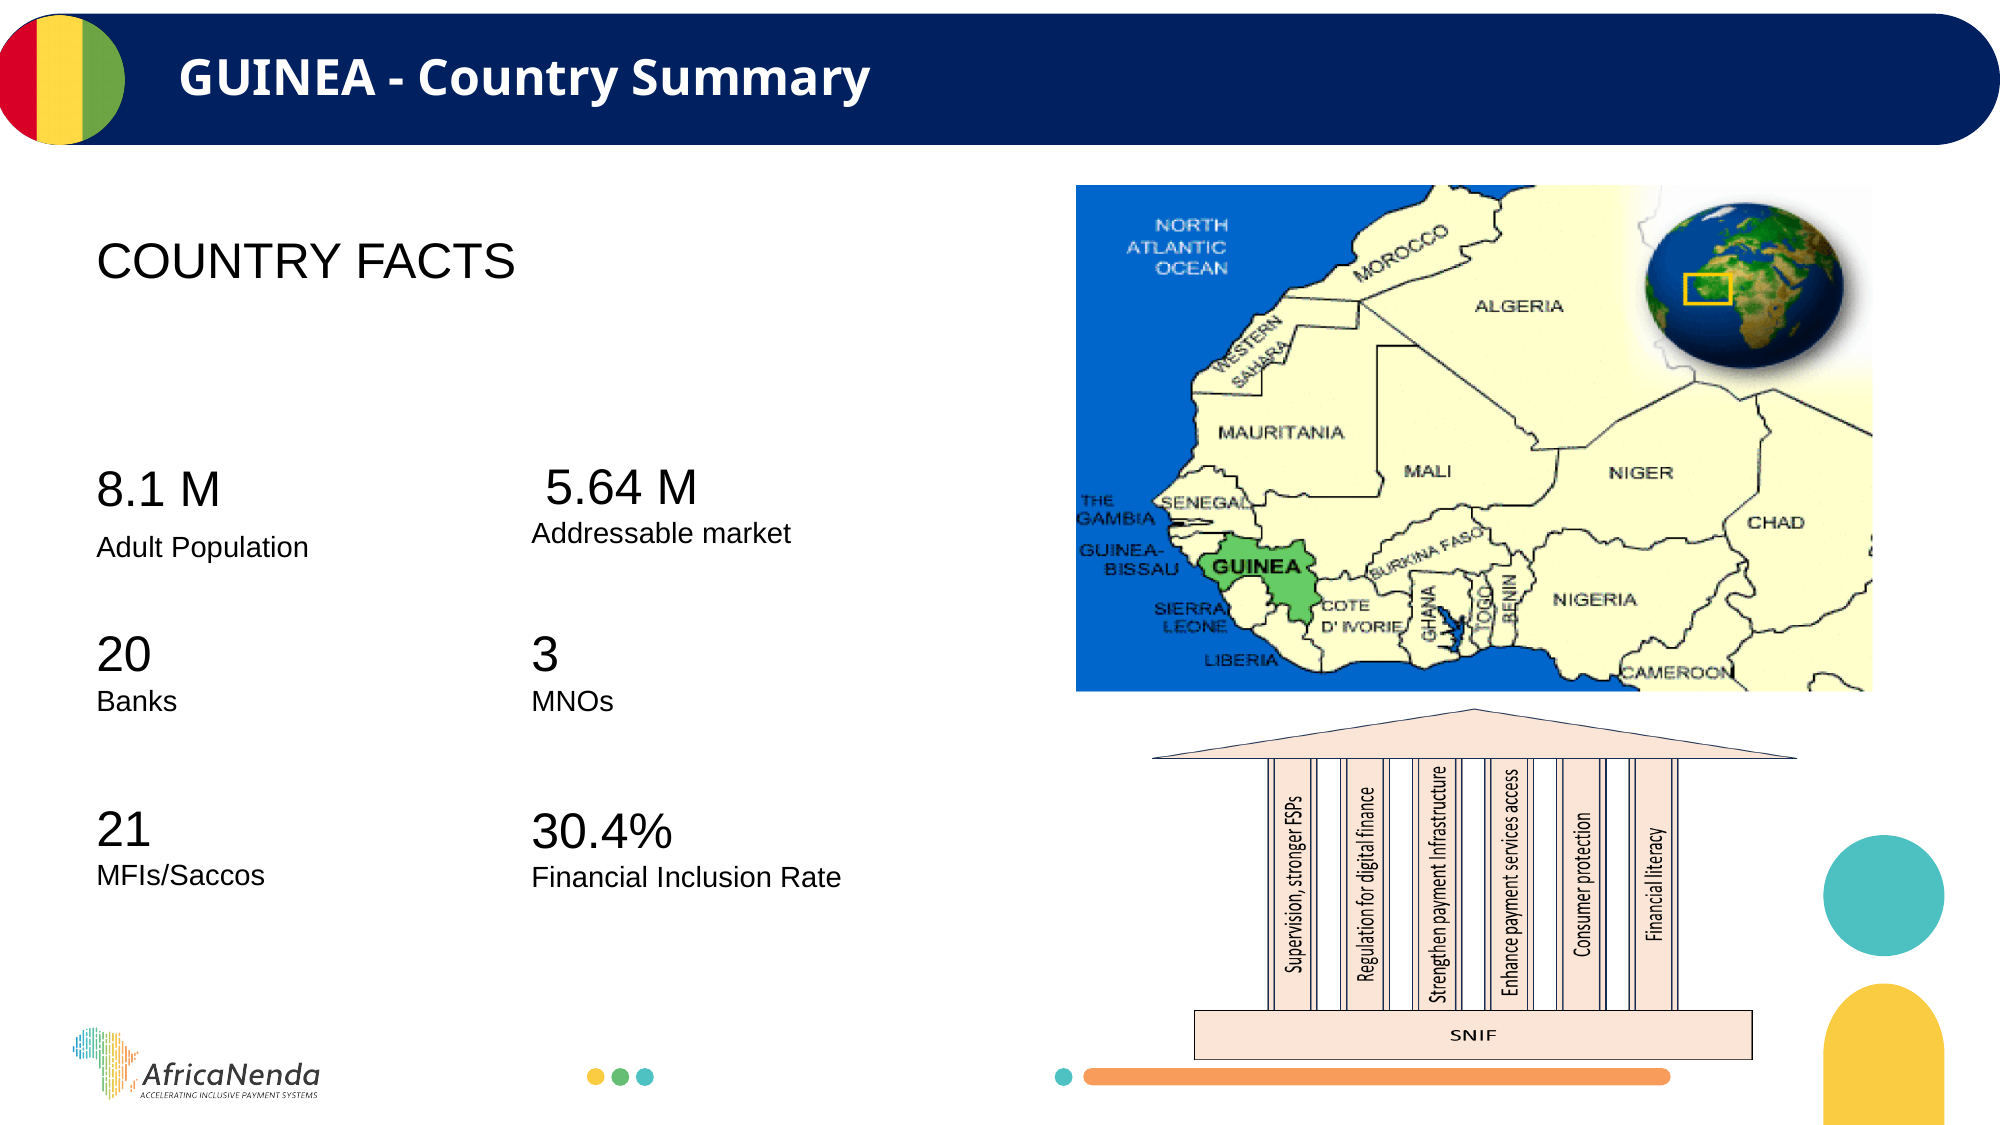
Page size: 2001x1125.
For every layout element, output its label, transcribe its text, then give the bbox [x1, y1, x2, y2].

text_box 21 MFIs/Saccos [81, 789, 406, 899]
text_box 8.1 M Adult Population [81, 448, 393, 574]
text_box 5.64 M Addressable market [516, 446, 873, 557]
picture [69, 1018, 323, 1109]
text_box 3 MNOs [516, 614, 675, 725]
text_box COUNTRY FACTS [81, 221, 776, 296]
text_box GUINEA - Country Summary [47, 13, 2000, 145]
text_box 20 Banks [81, 614, 313, 725]
picture [1076, 185, 1877, 694]
text_box 30.4% Financial Inclusion Rate [516, 791, 911, 902]
picture [1146, 708, 1802, 1060]
picture [0, 15, 125, 145]
